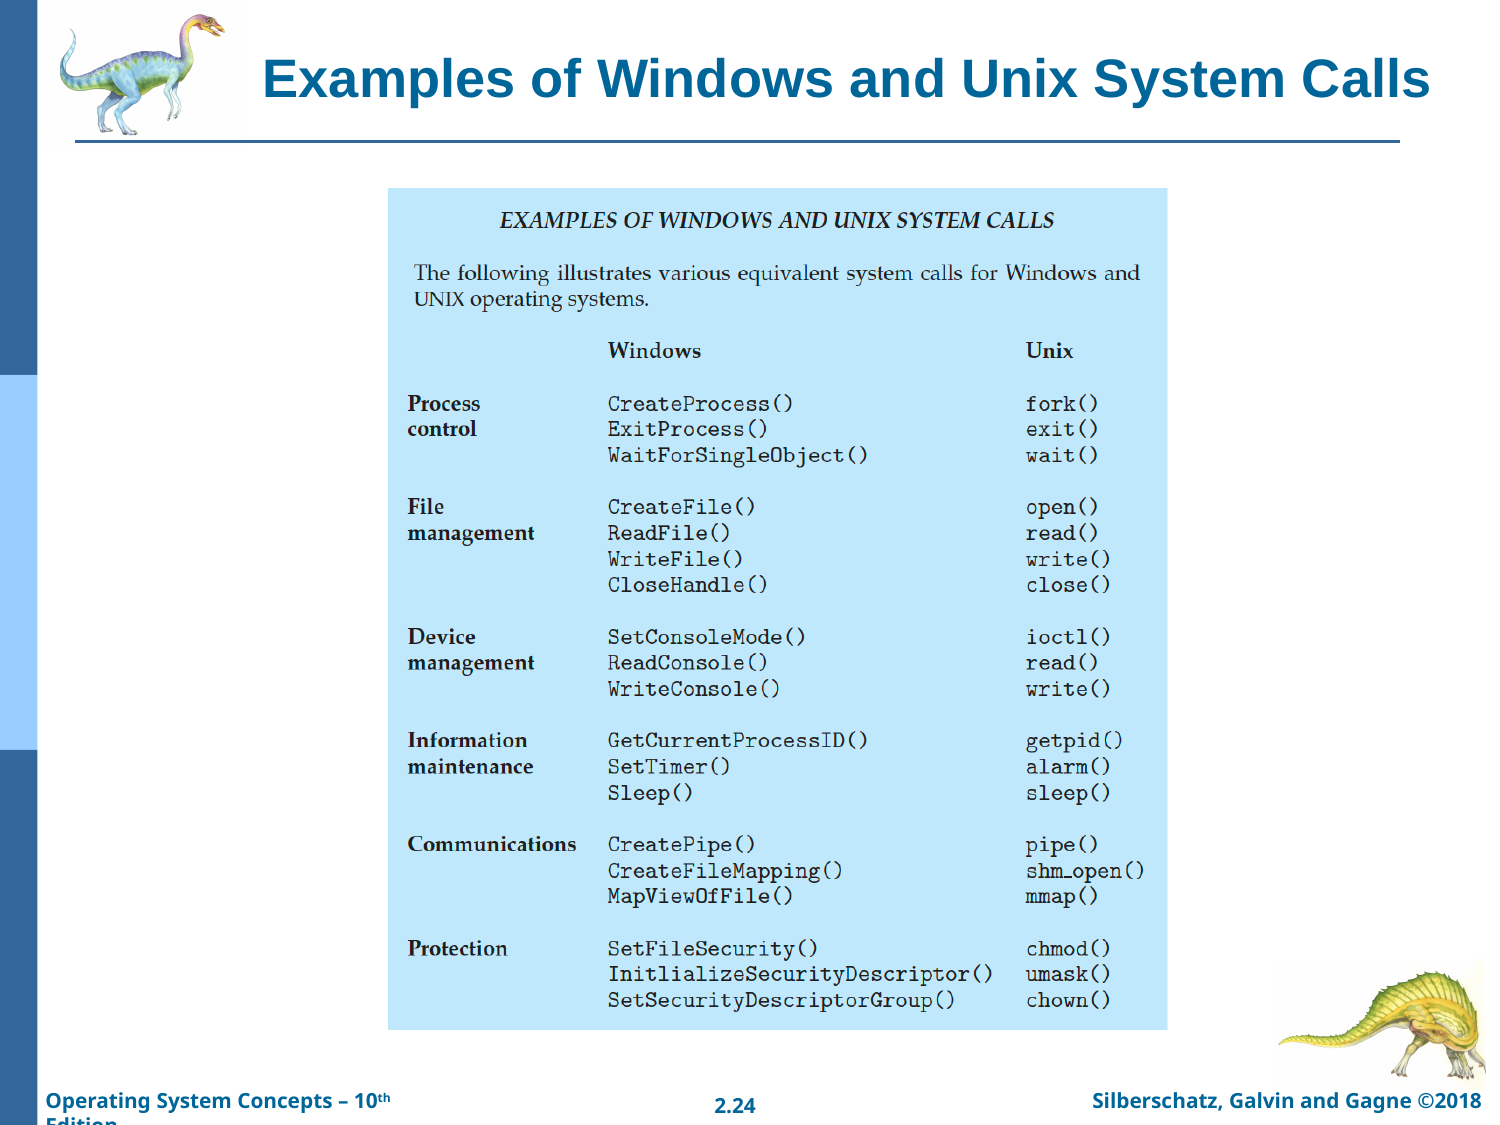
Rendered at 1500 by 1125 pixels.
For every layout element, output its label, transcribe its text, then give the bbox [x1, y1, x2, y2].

picture [46, 0, 243, 149]
title Examples of Windows and Unix System Calls [221, 18, 1474, 116]
picture [387, 188, 1168, 1032]
picture [1275, 959, 1486, 1090]
